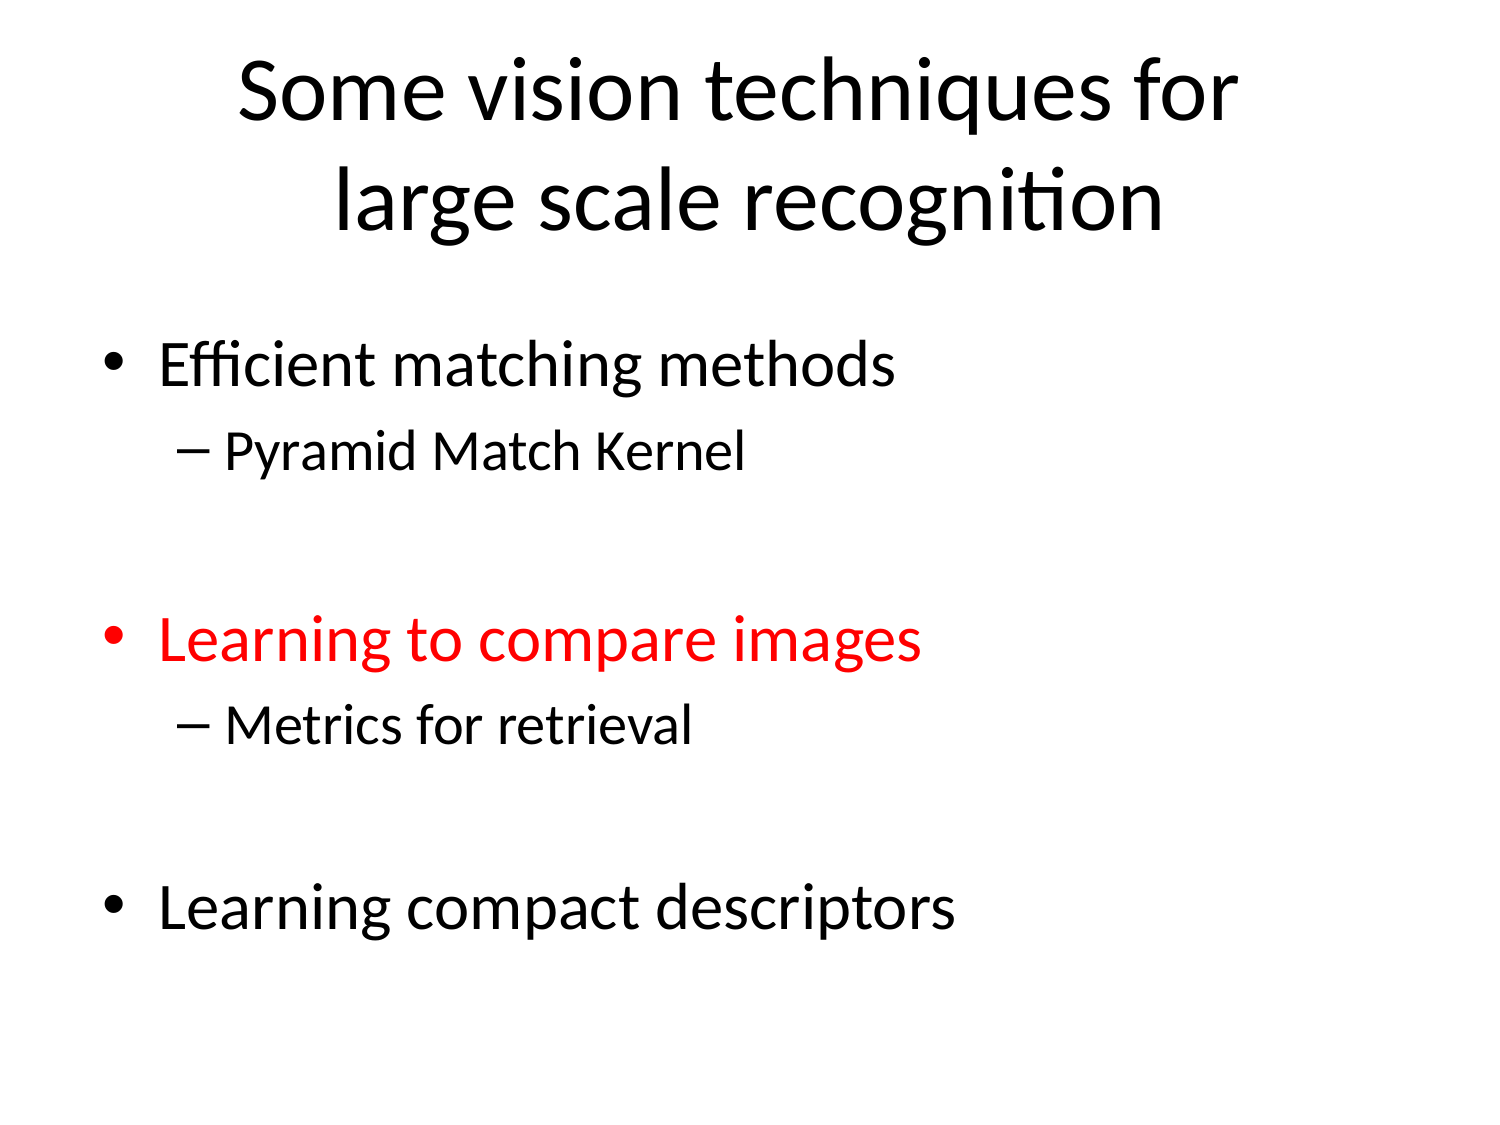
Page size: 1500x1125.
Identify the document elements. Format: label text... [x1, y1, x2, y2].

list Efficient matching methods Pyramid Match Kernel Learning to compare images Metrics for retrieval Learning compact descriptors [87, 312, 1438, 1056]
title Some vision techniques for large scale recognition [74, 44, 1426, 233]
